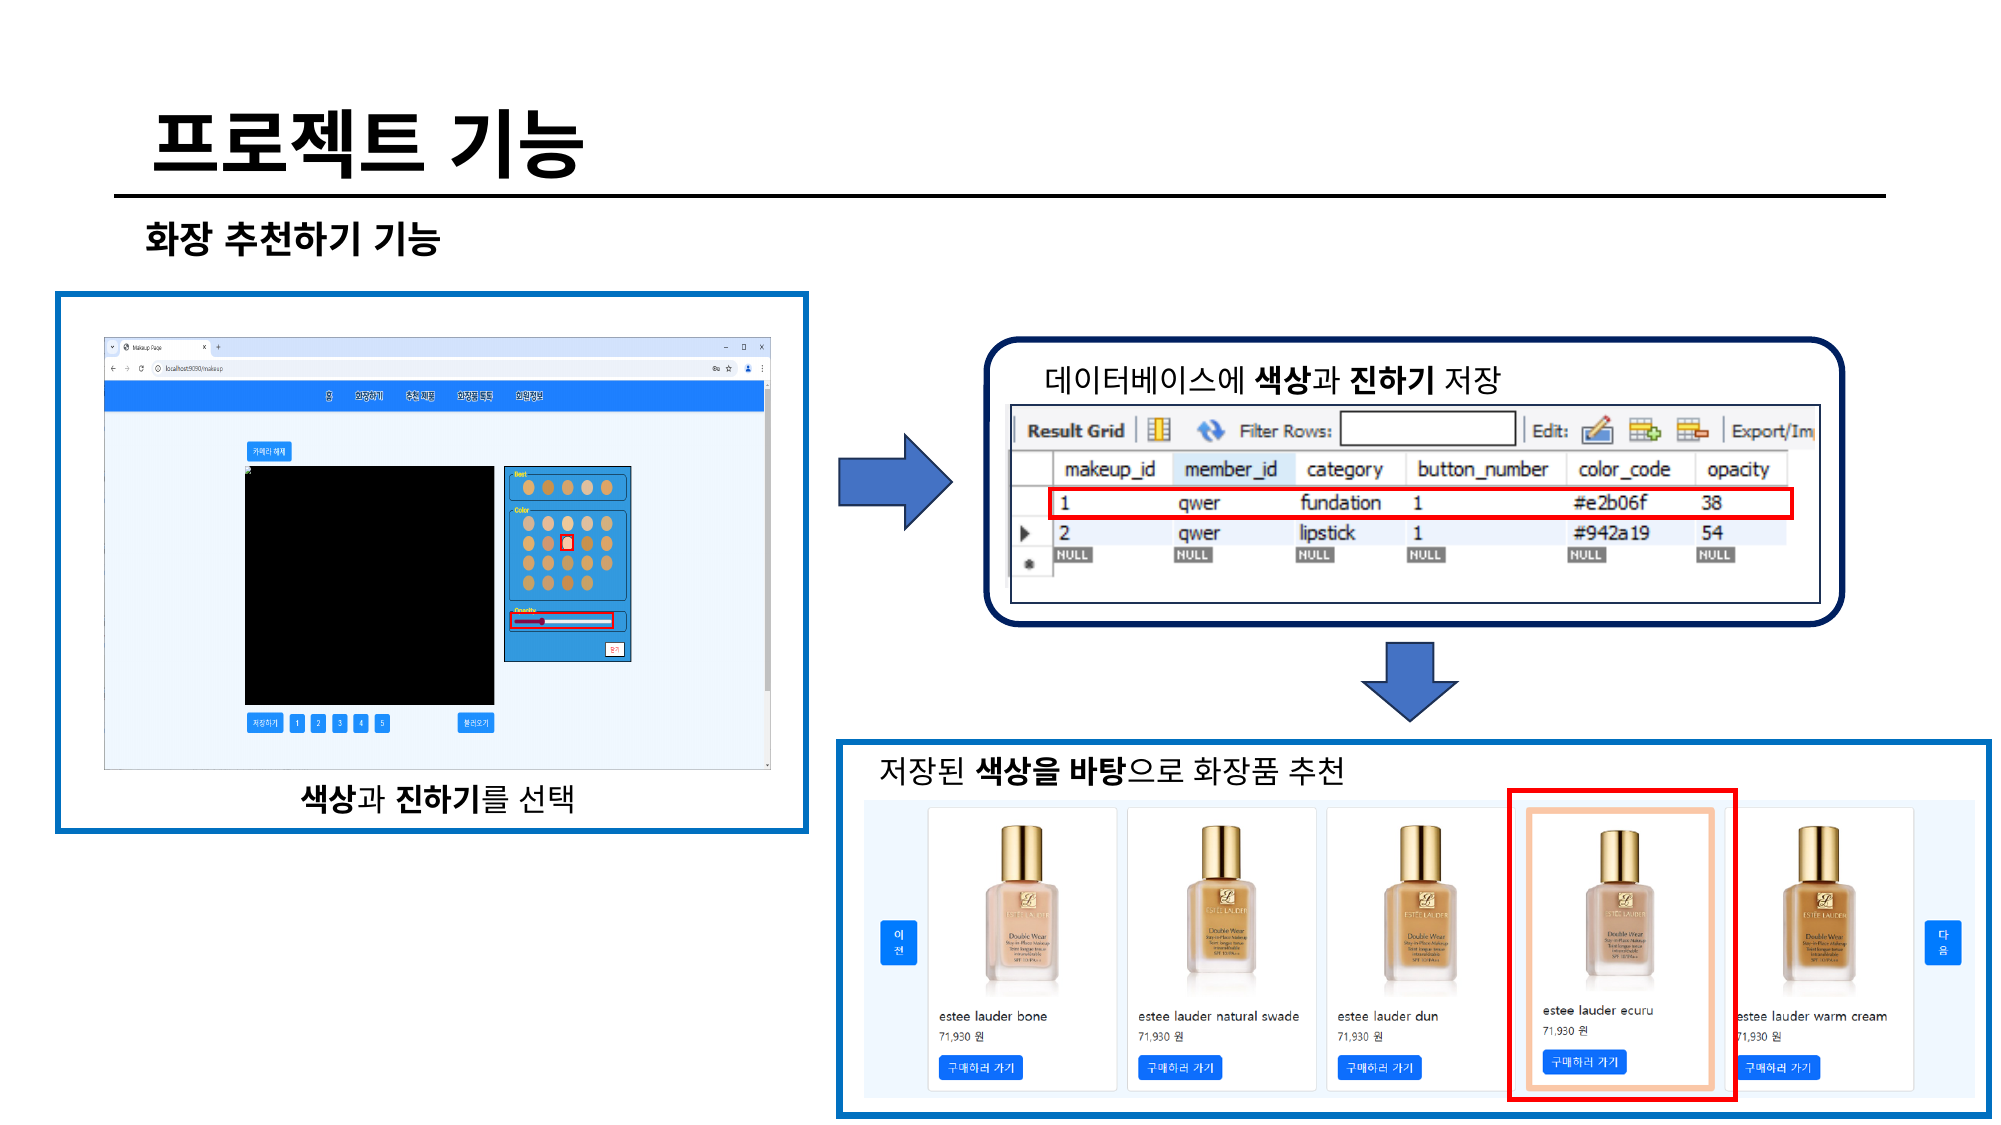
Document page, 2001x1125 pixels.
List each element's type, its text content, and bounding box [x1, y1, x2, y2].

text_box 프로젝트 기능 [137, 90, 602, 195]
picture [864, 800, 1975, 1098]
text_box [985, 338, 1844, 626]
text_box [838, 432, 954, 532]
text_box [57, 293, 807, 832]
text_box 화장 추천하기 기능 [130, 208, 458, 269]
text_box [1360, 641, 1460, 723]
picture [1005, 404, 1815, 588]
text_box [1508, 790, 1737, 800]
picture [103, 337, 771, 770]
text_box [838, 741, 1990, 1117]
